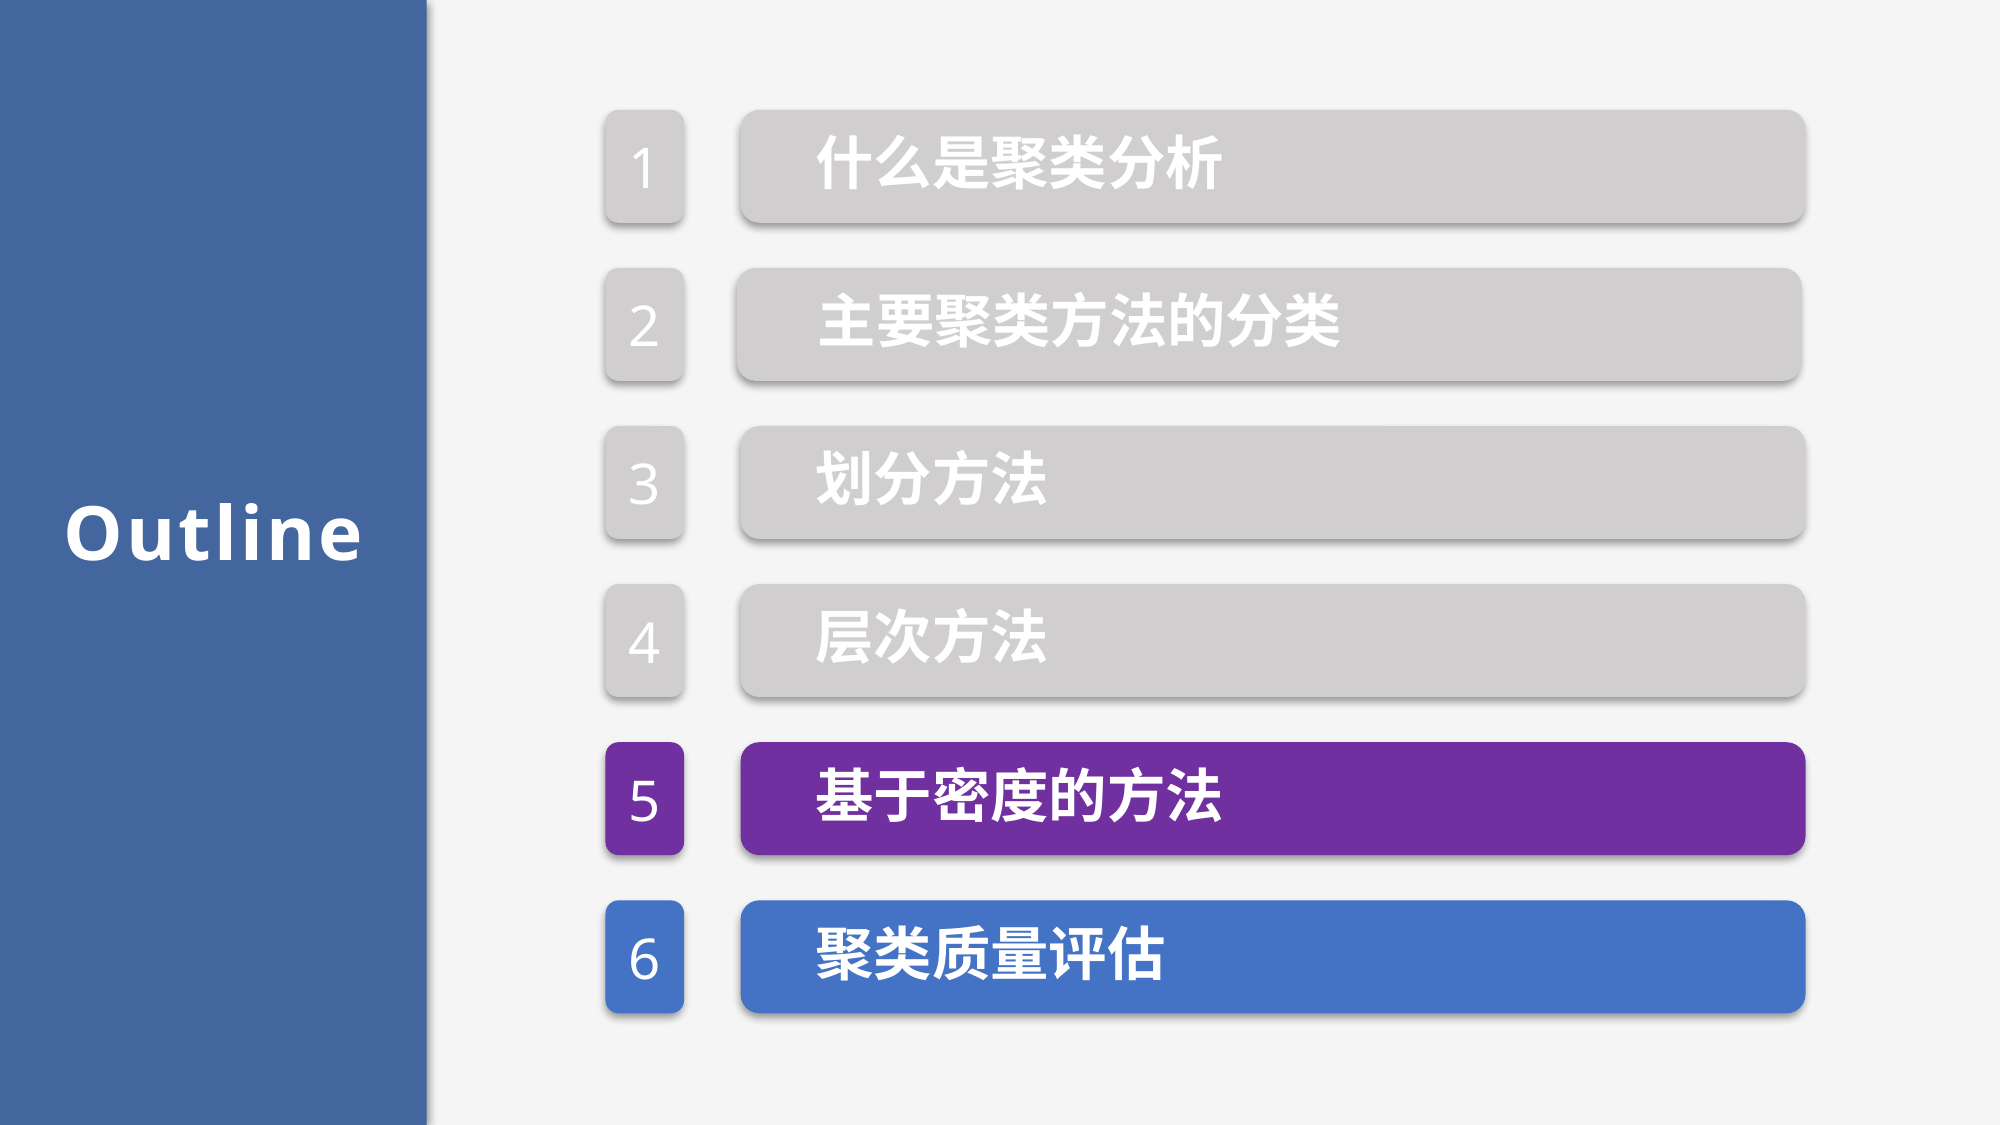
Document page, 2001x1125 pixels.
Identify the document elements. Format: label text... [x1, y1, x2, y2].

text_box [736, 267, 1802, 381]
text_box 4 [604, 583, 686, 699]
text_box Outline [40, 477, 387, 583]
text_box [740, 425, 1806, 539]
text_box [740, 900, 1806, 1014]
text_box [740, 742, 1806, 856]
text_box 5 [604, 741, 686, 857]
text_box 3 [604, 424, 686, 540]
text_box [740, 109, 1806, 223]
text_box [740, 584, 1806, 698]
text_box [0, 0, 427, 1125]
text_box 2 [604, 266, 686, 382]
text_box 6 [604, 899, 686, 1015]
text_box 1 [604, 108, 686, 224]
